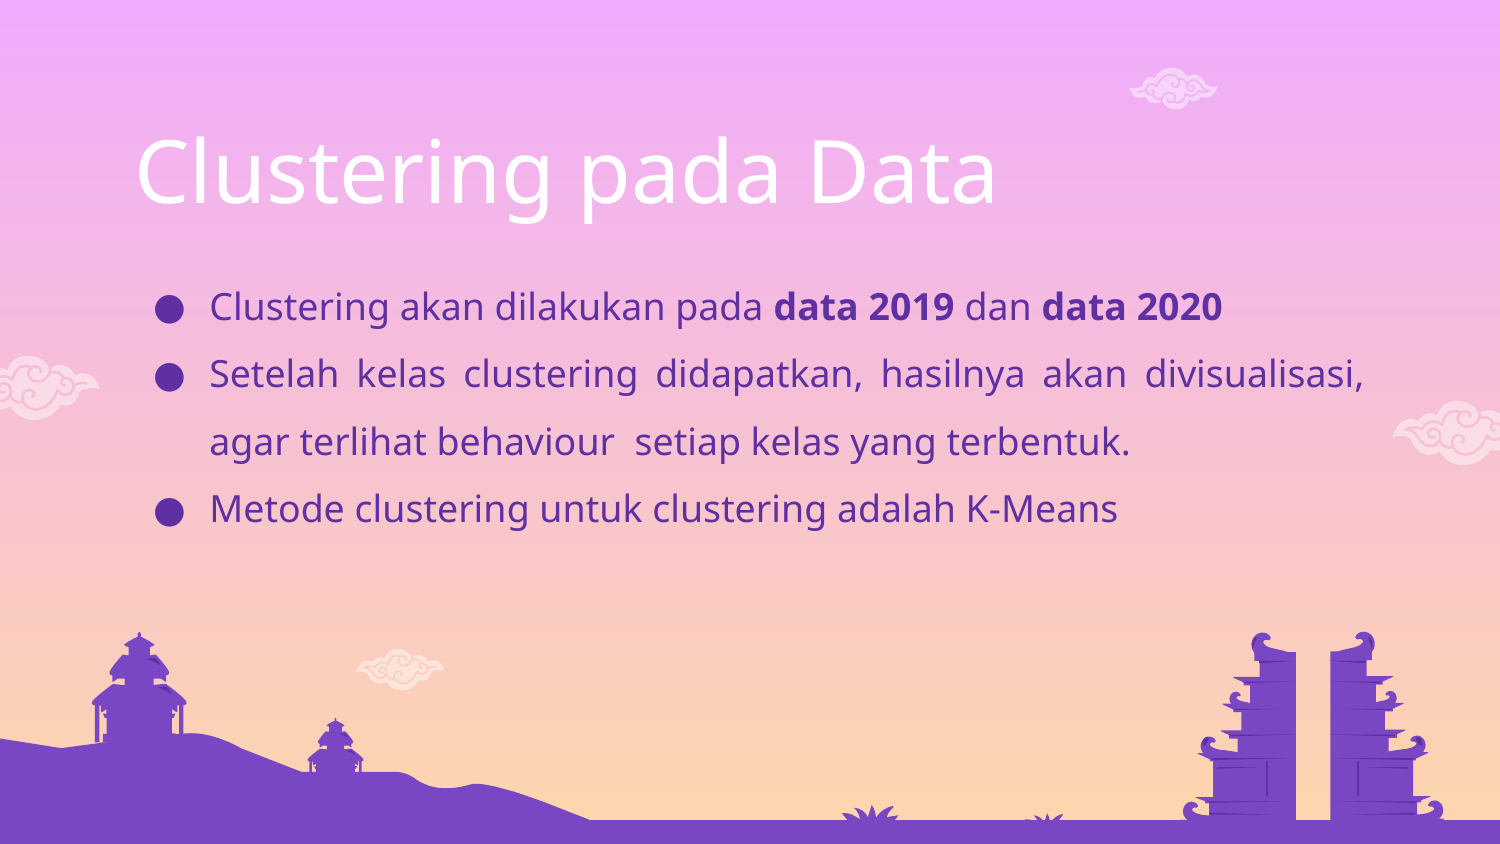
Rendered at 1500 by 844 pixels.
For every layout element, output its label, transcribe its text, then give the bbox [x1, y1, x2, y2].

text_box Clustering akan dilakukan pada data 2019 dan data 2020 Setelah kelas clustering didapatkan, hasilnya akan divisualisasi, agar terlihat behaviour setiap kelas yang terbentuk. Metode clustering untuk clustering adalah K-Means [119, 245, 1381, 726]
text_box Clustering pada Data [119, 101, 1381, 245]
